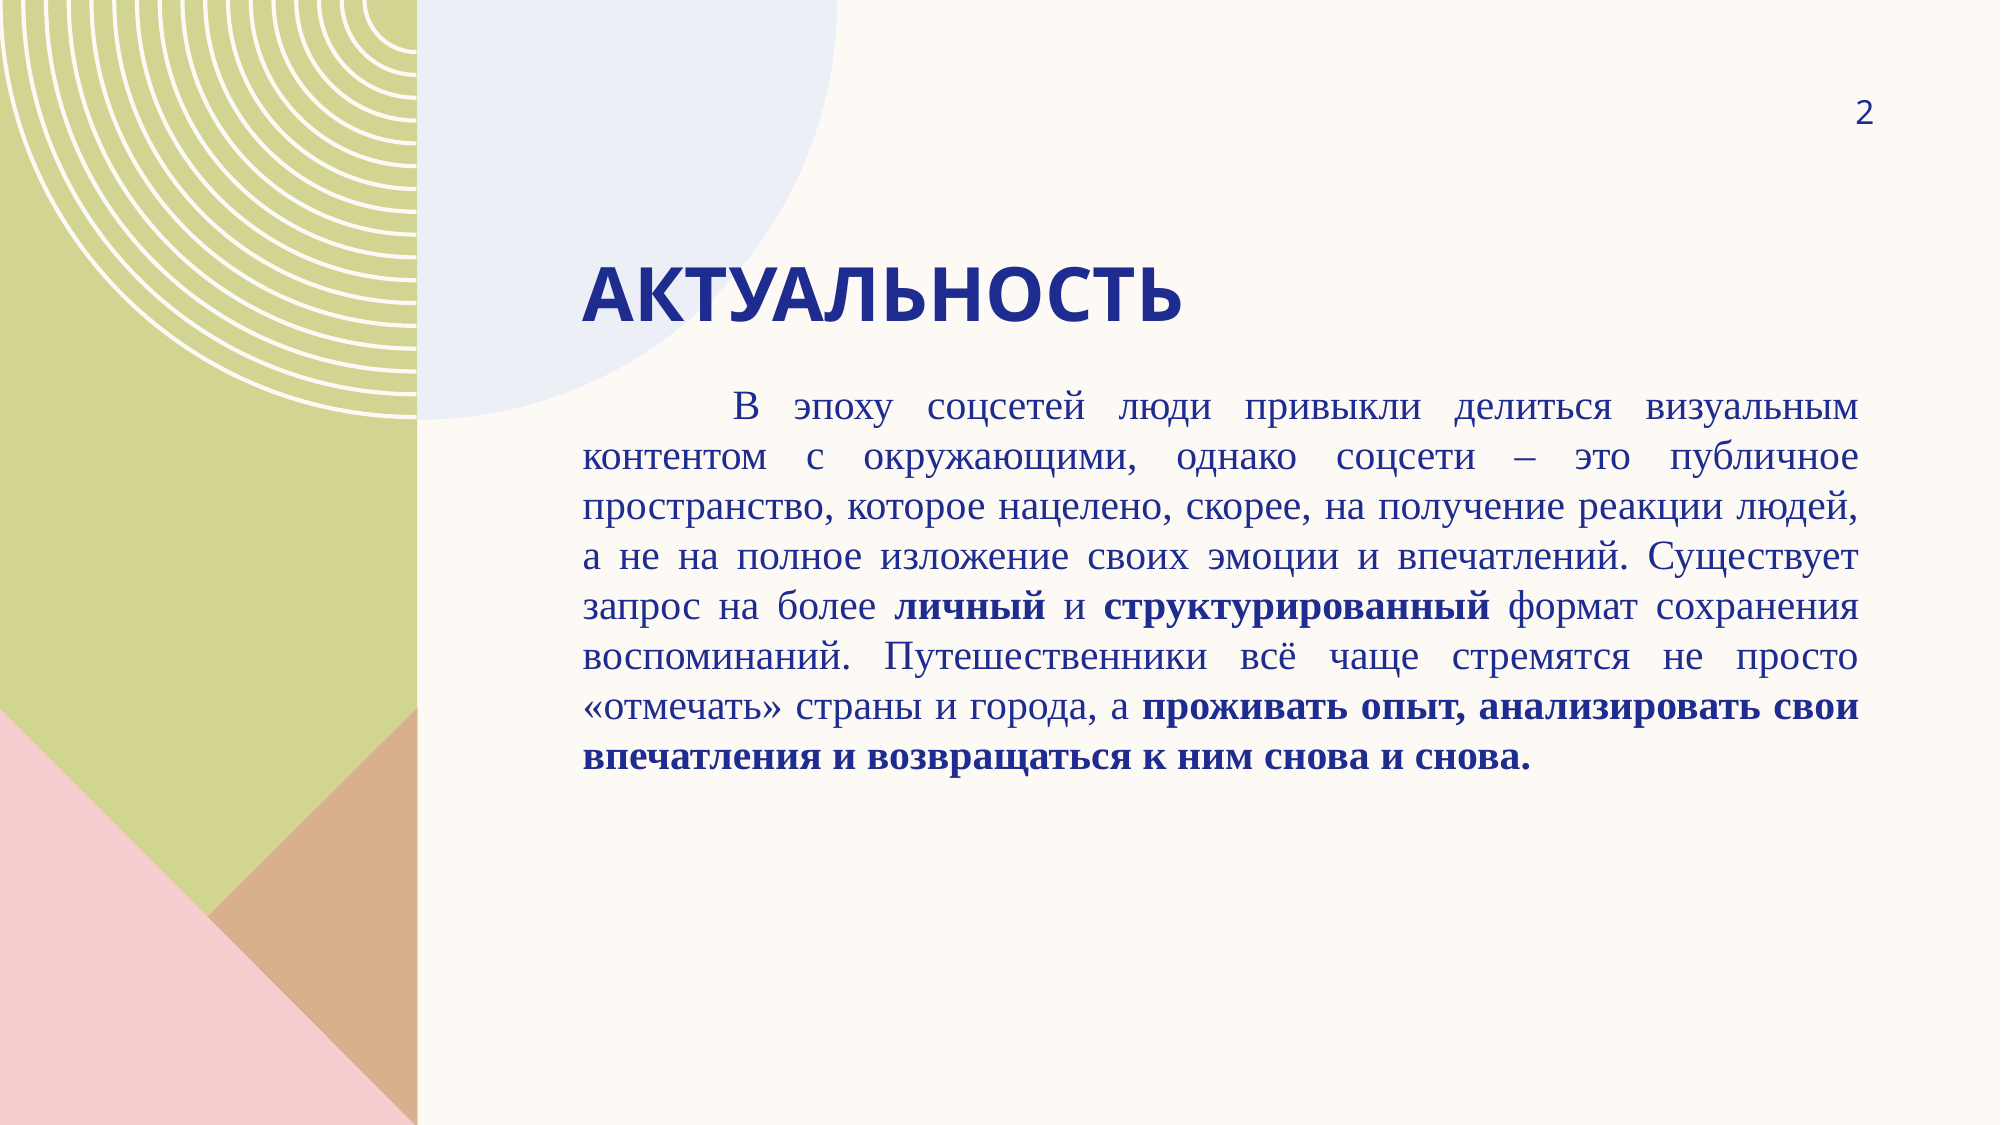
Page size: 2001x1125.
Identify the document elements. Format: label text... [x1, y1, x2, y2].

slide_number 2 [1699, 75, 1875, 153]
list В эпоху соцсетей люди привыкли делиться визуальным контентом с окружающими, однако соцсети – это публичное пространство, которое нацелено, скорее, на получение реакции людей, а не на полное изложение своих эмоции и впечатлений. Существует запрос на более личный и структурированный формат сохранения воспоминаний. Путешественники всё чаще стремятся не просто «отмечать» страны и города, а проживать опыт, анализировать свои впечатления и возвращаться к ним снова и снова. [567, 377, 1875, 952]
title актуальность [567, 173, 1875, 337]
